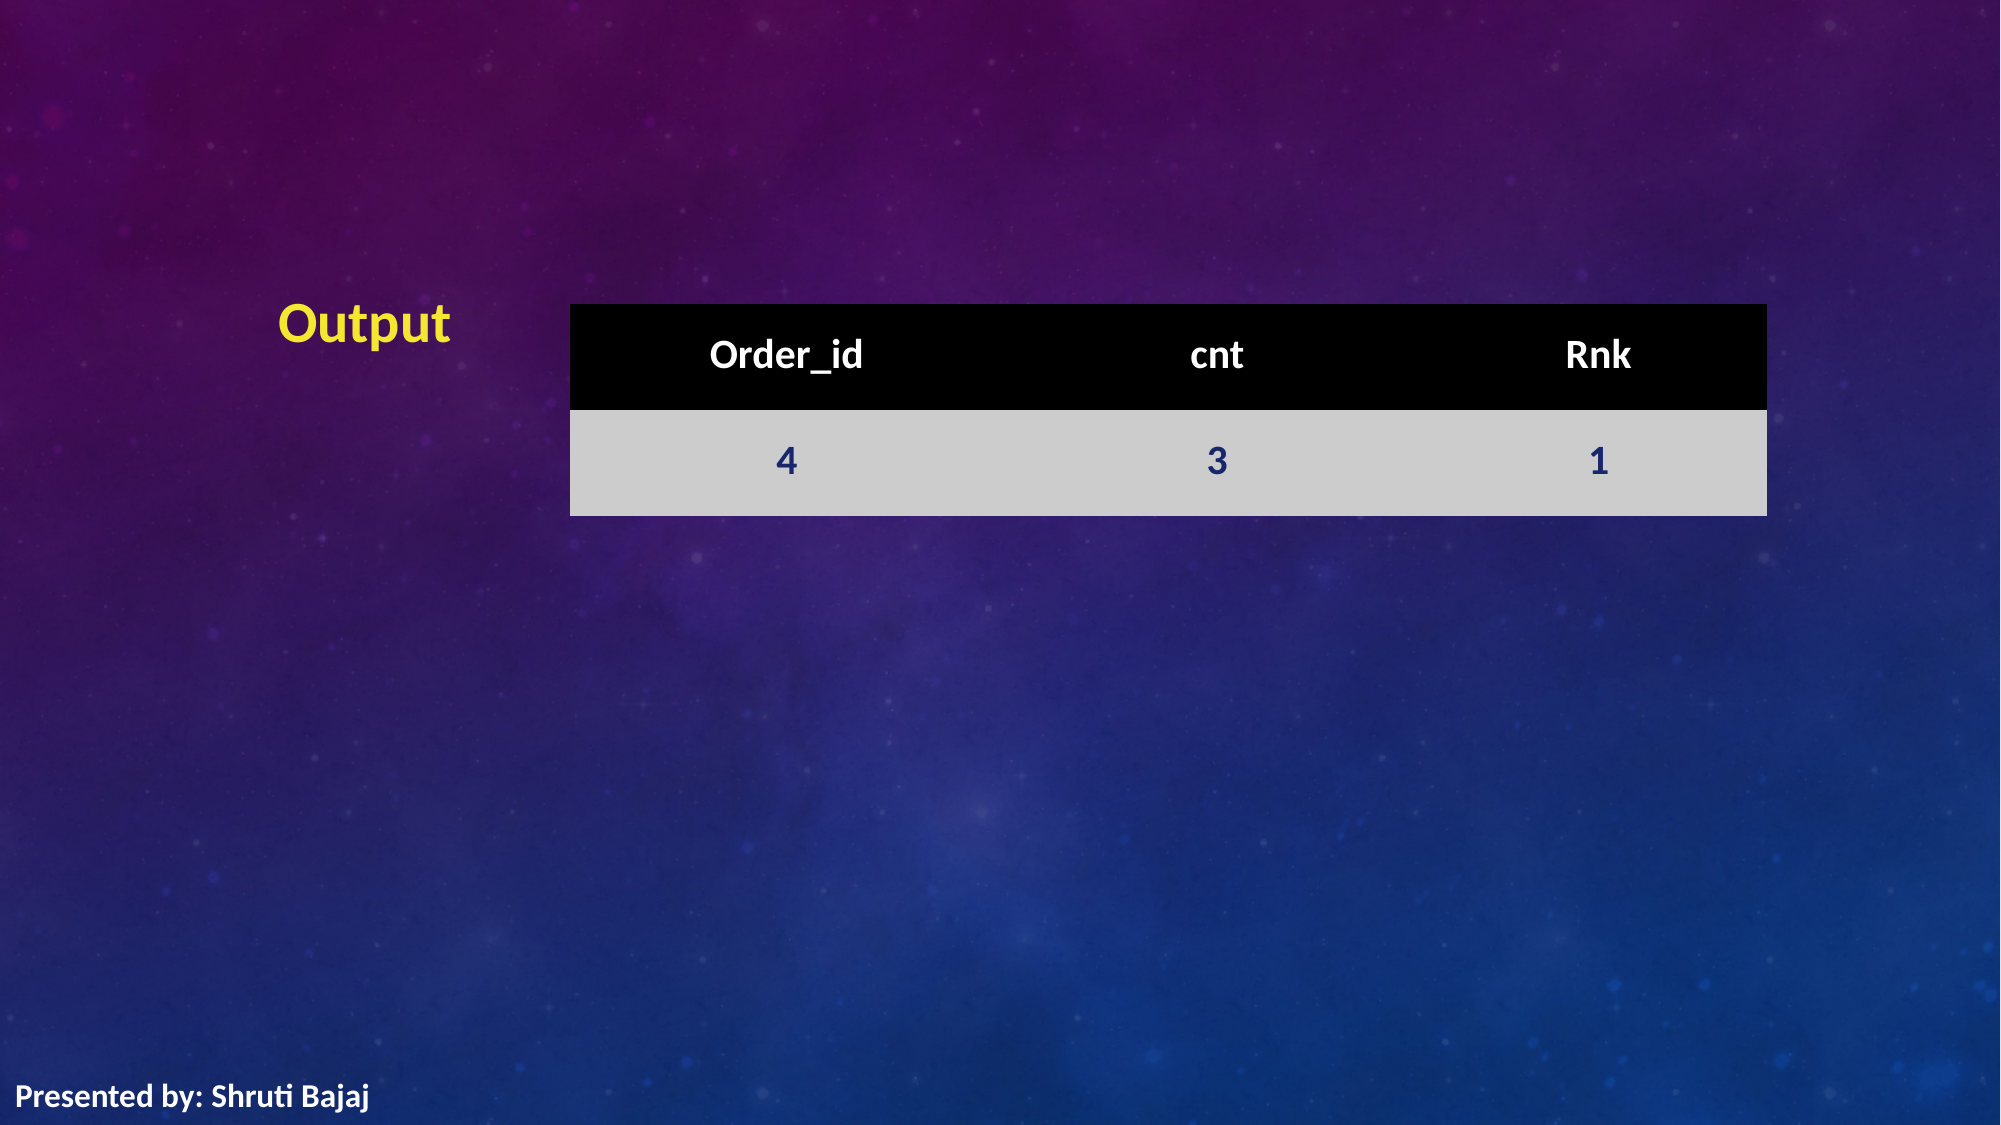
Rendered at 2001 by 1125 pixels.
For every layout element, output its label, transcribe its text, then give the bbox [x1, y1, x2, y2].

footer Presented by: Shruti Bajaj [0, 1062, 1284, 1125]
picture [0, 0, 2001, 1125]
table_cell 1 [1431, 410, 1767, 516]
table_cell 4 [570, 410, 1004, 516]
list Output [233, 277, 497, 362]
table_header cnt [1004, 304, 1431, 410]
table_cell 3 [1004, 410, 1431, 516]
table_header Order_id [570, 304, 1004, 410]
table_header Rnk [1431, 304, 1767, 410]
